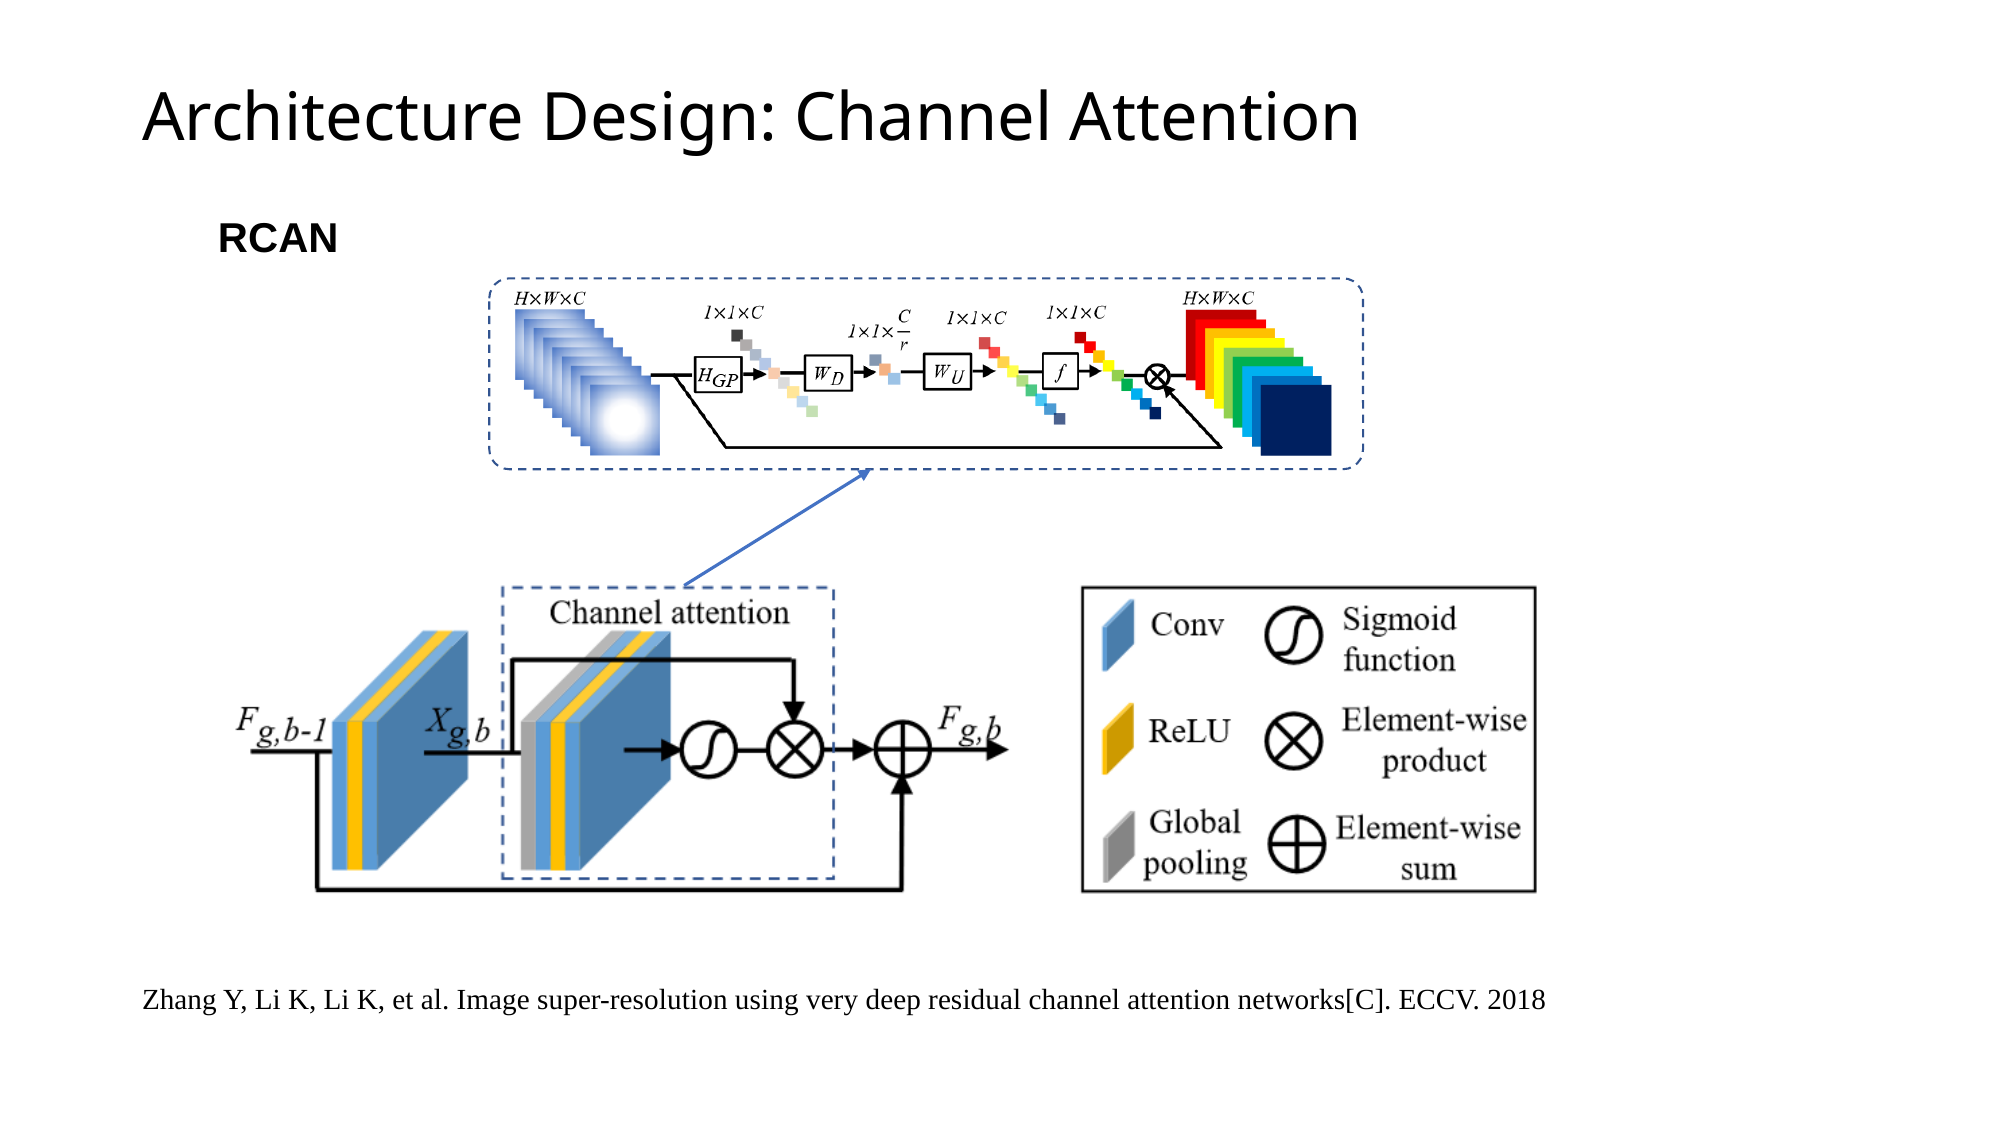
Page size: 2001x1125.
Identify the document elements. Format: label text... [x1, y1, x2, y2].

text_box Zhang Y, Li K, Li K, et al. Image super-resolution using very deep residual channel attention networks[C]. ECCV. 2018 [127, 972, 1919, 1023]
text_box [684, 469, 871, 586]
text_box RCAN [203, 203, 354, 269]
picture [489, 285, 1341, 463]
text_box [493, 277, 1365, 471]
picture [206, 568, 1557, 909]
text_box Architecture Design: Channel Attention [127, 66, 1801, 162]
